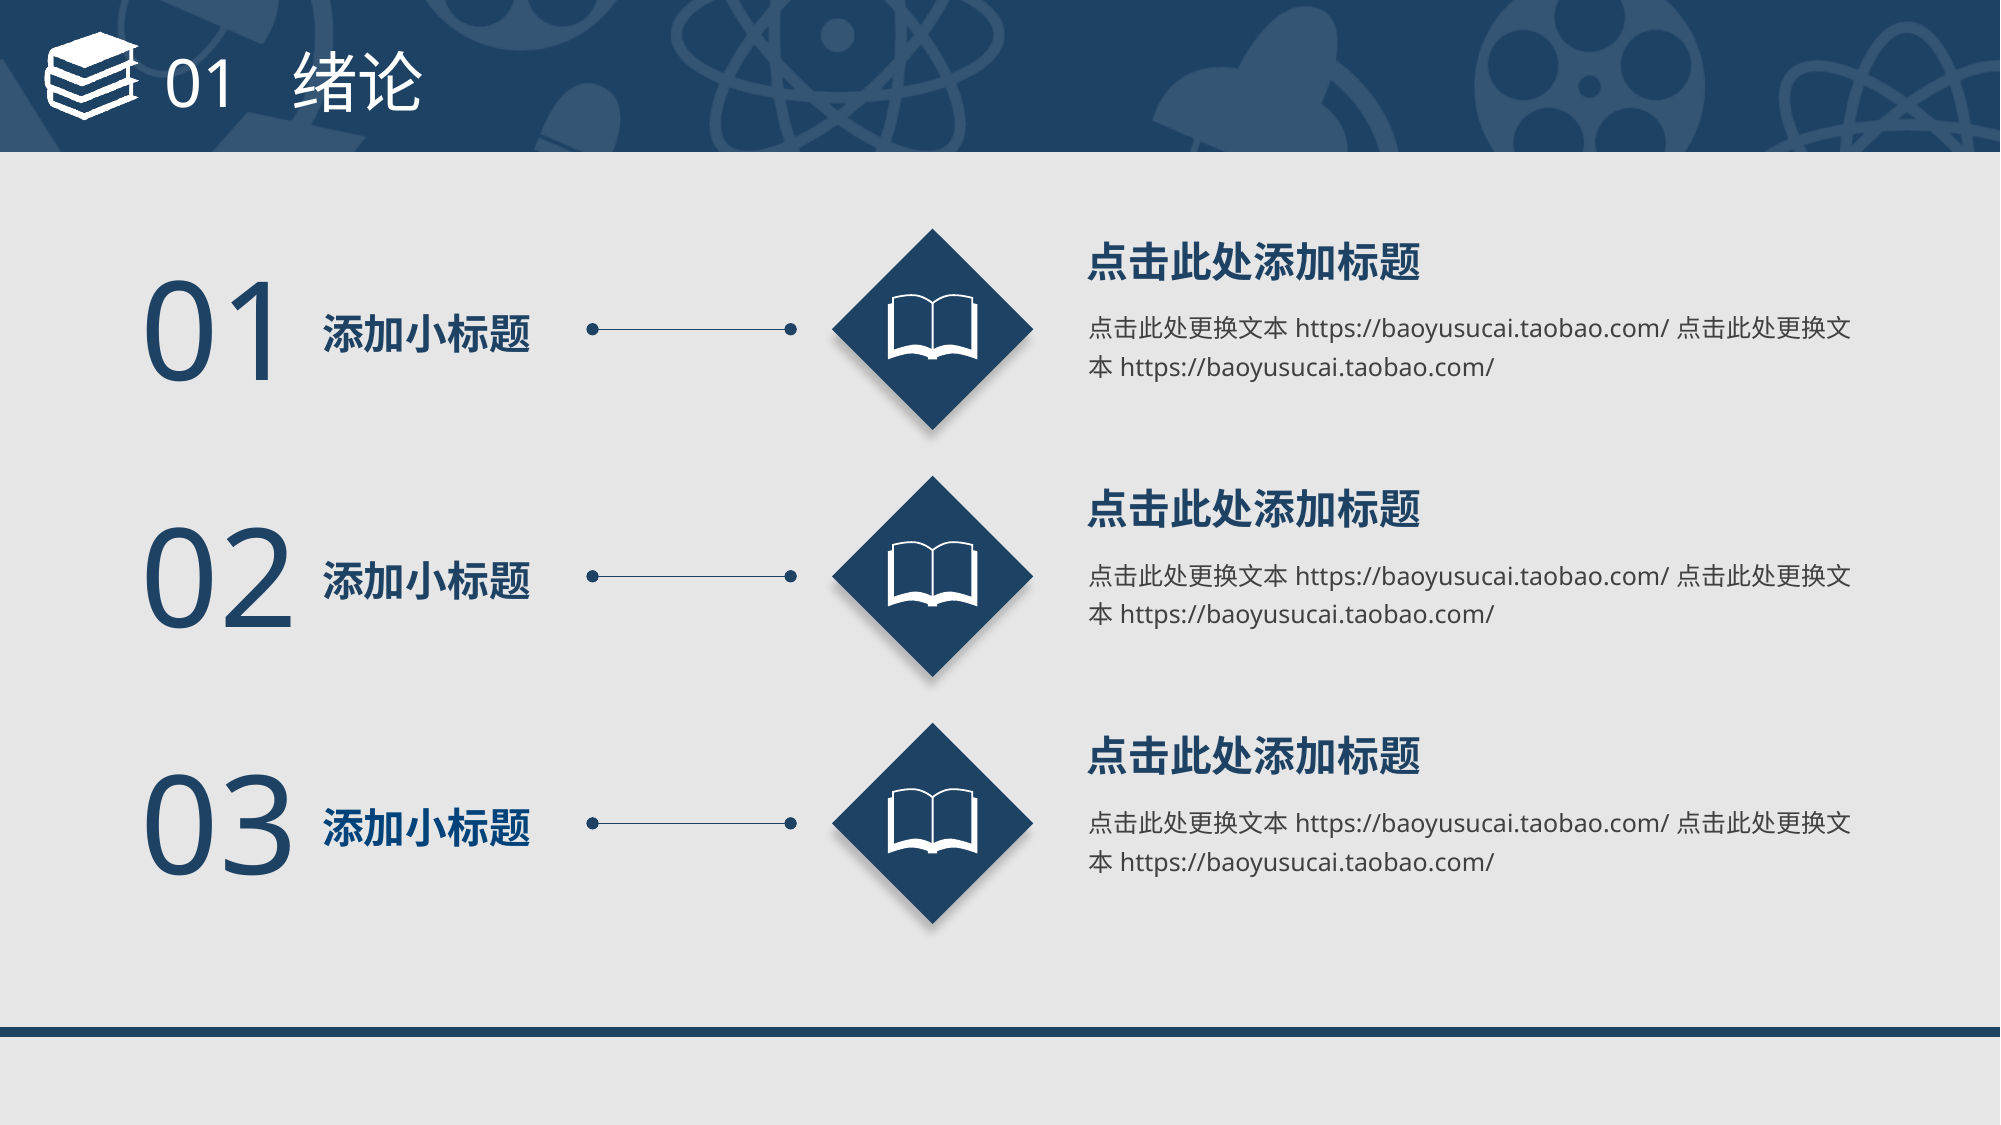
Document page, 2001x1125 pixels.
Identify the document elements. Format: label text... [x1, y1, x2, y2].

text_box 添加小标题 [307, 779, 662, 860]
text_box 添加小标题 [307, 532, 662, 613]
title 01 绪论 [149, 42, 1056, 150]
text_box 03 [126, 729, 314, 910]
text_box 02 [126, 482, 314, 663]
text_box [831, 475, 1034, 677]
text_box 添加小标题 [307, 285, 662, 366]
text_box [1070, 228, 1877, 391]
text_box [1070, 475, 1877, 638]
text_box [831, 722, 1034, 925]
text_box 01 [126, 235, 314, 416]
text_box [1070, 722, 1877, 885]
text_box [831, 228, 1034, 430]
picture [0, 0, 2000, 152]
